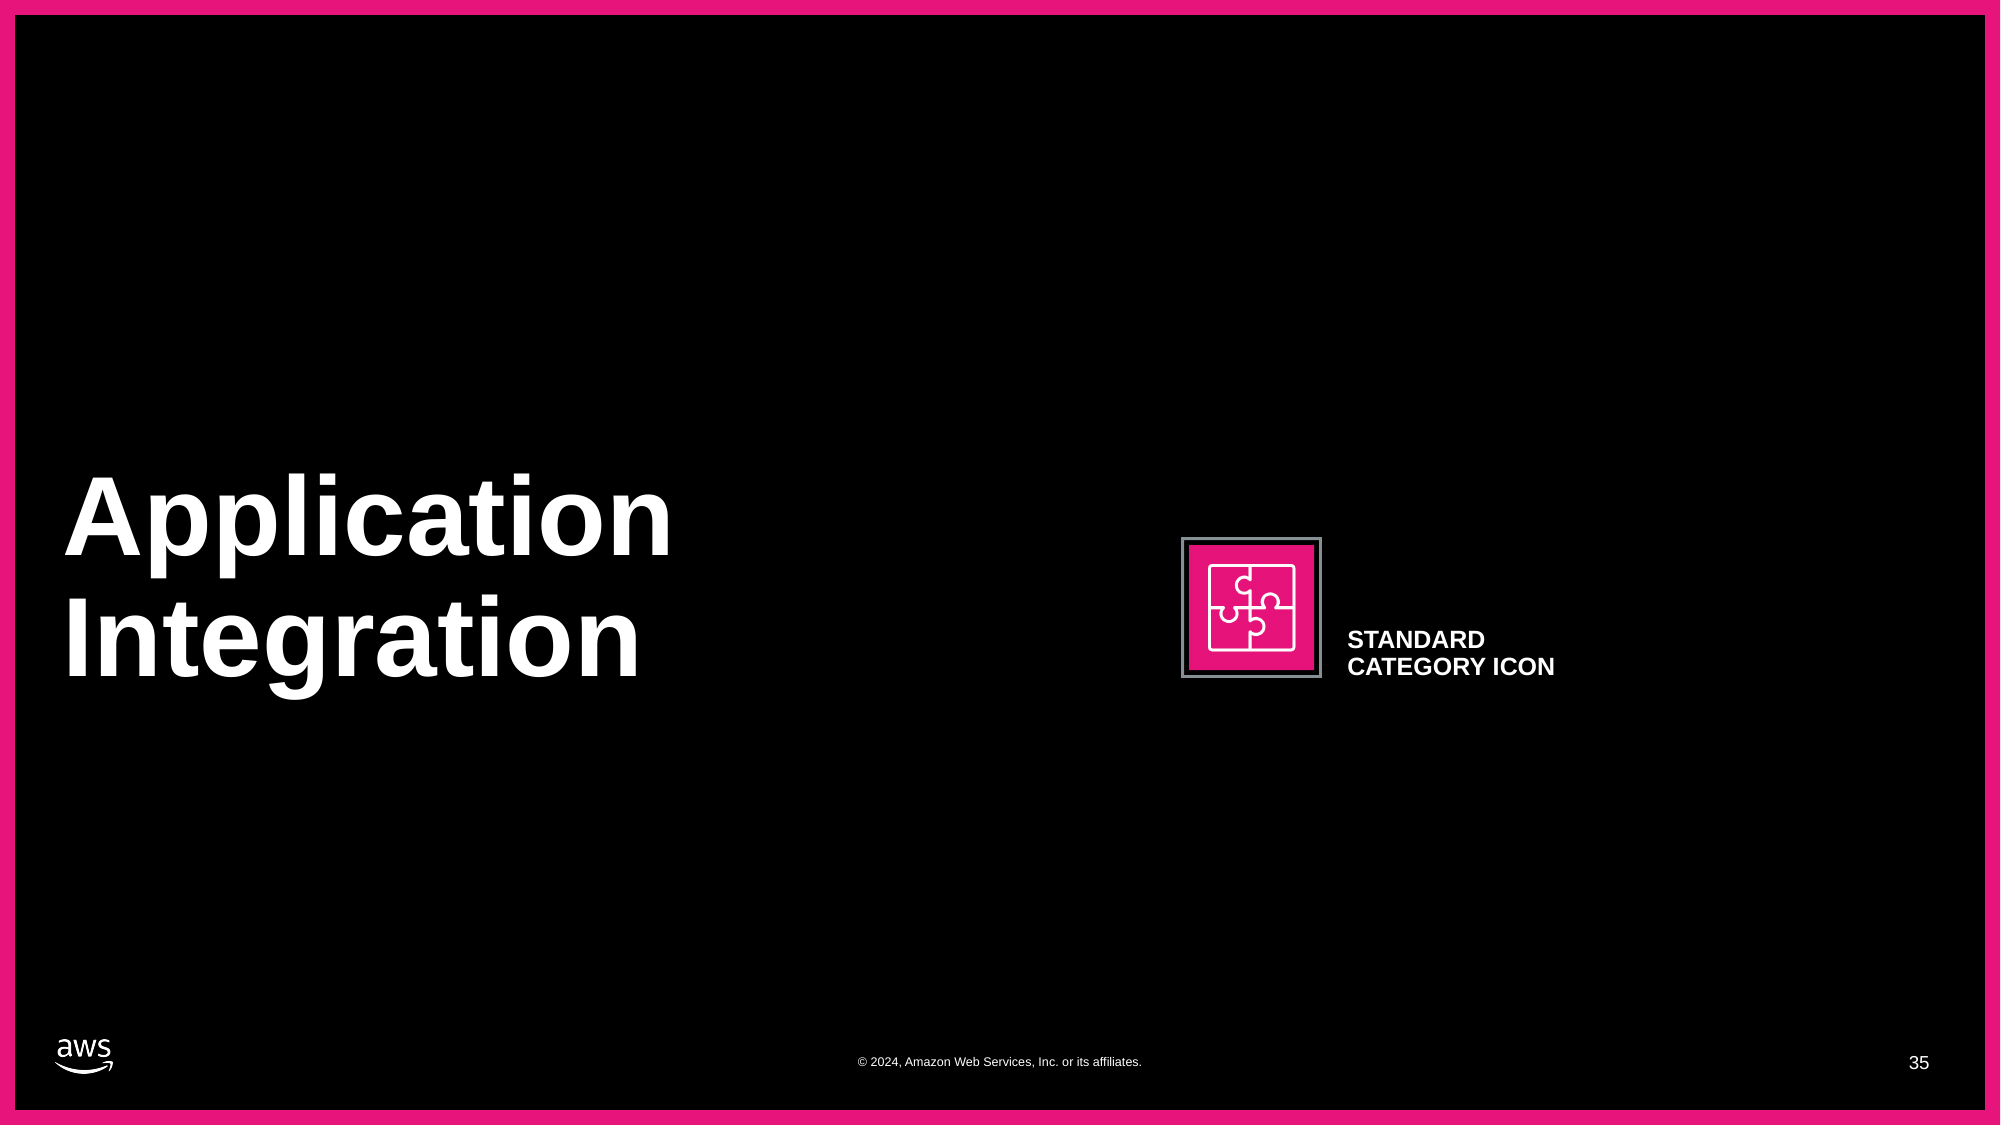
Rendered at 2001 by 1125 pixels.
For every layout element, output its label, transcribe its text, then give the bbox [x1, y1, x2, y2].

title Application Integration [47, 339, 1393, 709]
text_box STANDARD CATEGORY ICON [1332, 541, 1780, 689]
picture [55, 1039, 113, 1074]
footer © 2024, Amazon Web Services, Inc. or its affiliates. [662, 1031, 1338, 1092]
slide_number 35 [1494, 1031, 1945, 1092]
picture [1181, 537, 1322, 678]
